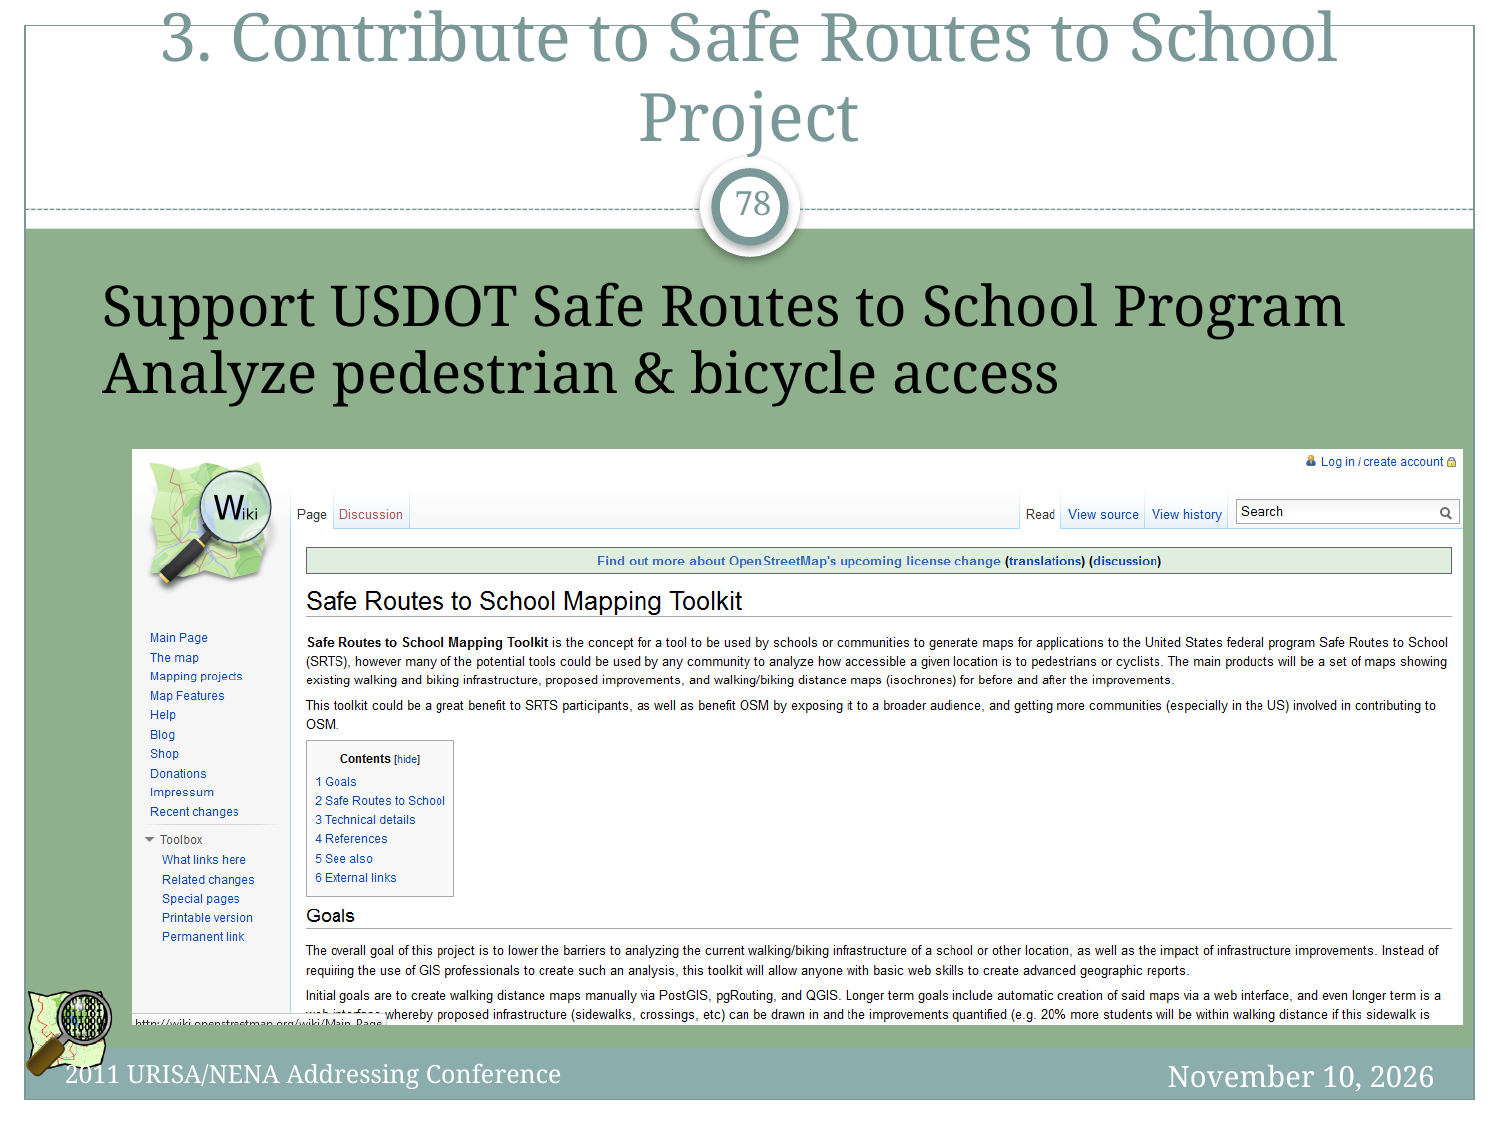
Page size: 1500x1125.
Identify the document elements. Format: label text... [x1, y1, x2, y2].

slide_number 78 [715, 168, 791, 241]
picture [24, 987, 114, 1077]
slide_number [950, 1050, 1450, 1111]
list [132, 449, 1463, 1026]
footer 2011 URISA/NENA Addressing Conference [50, 1051, 638, 1112]
title 3. Contribute to Safe Routes to School Project [49, 37, 1450, 163]
text_box Support USDOT Safe Routes to School Program Analyze pedestrian & bicycle access [87, 262, 1463, 413]
